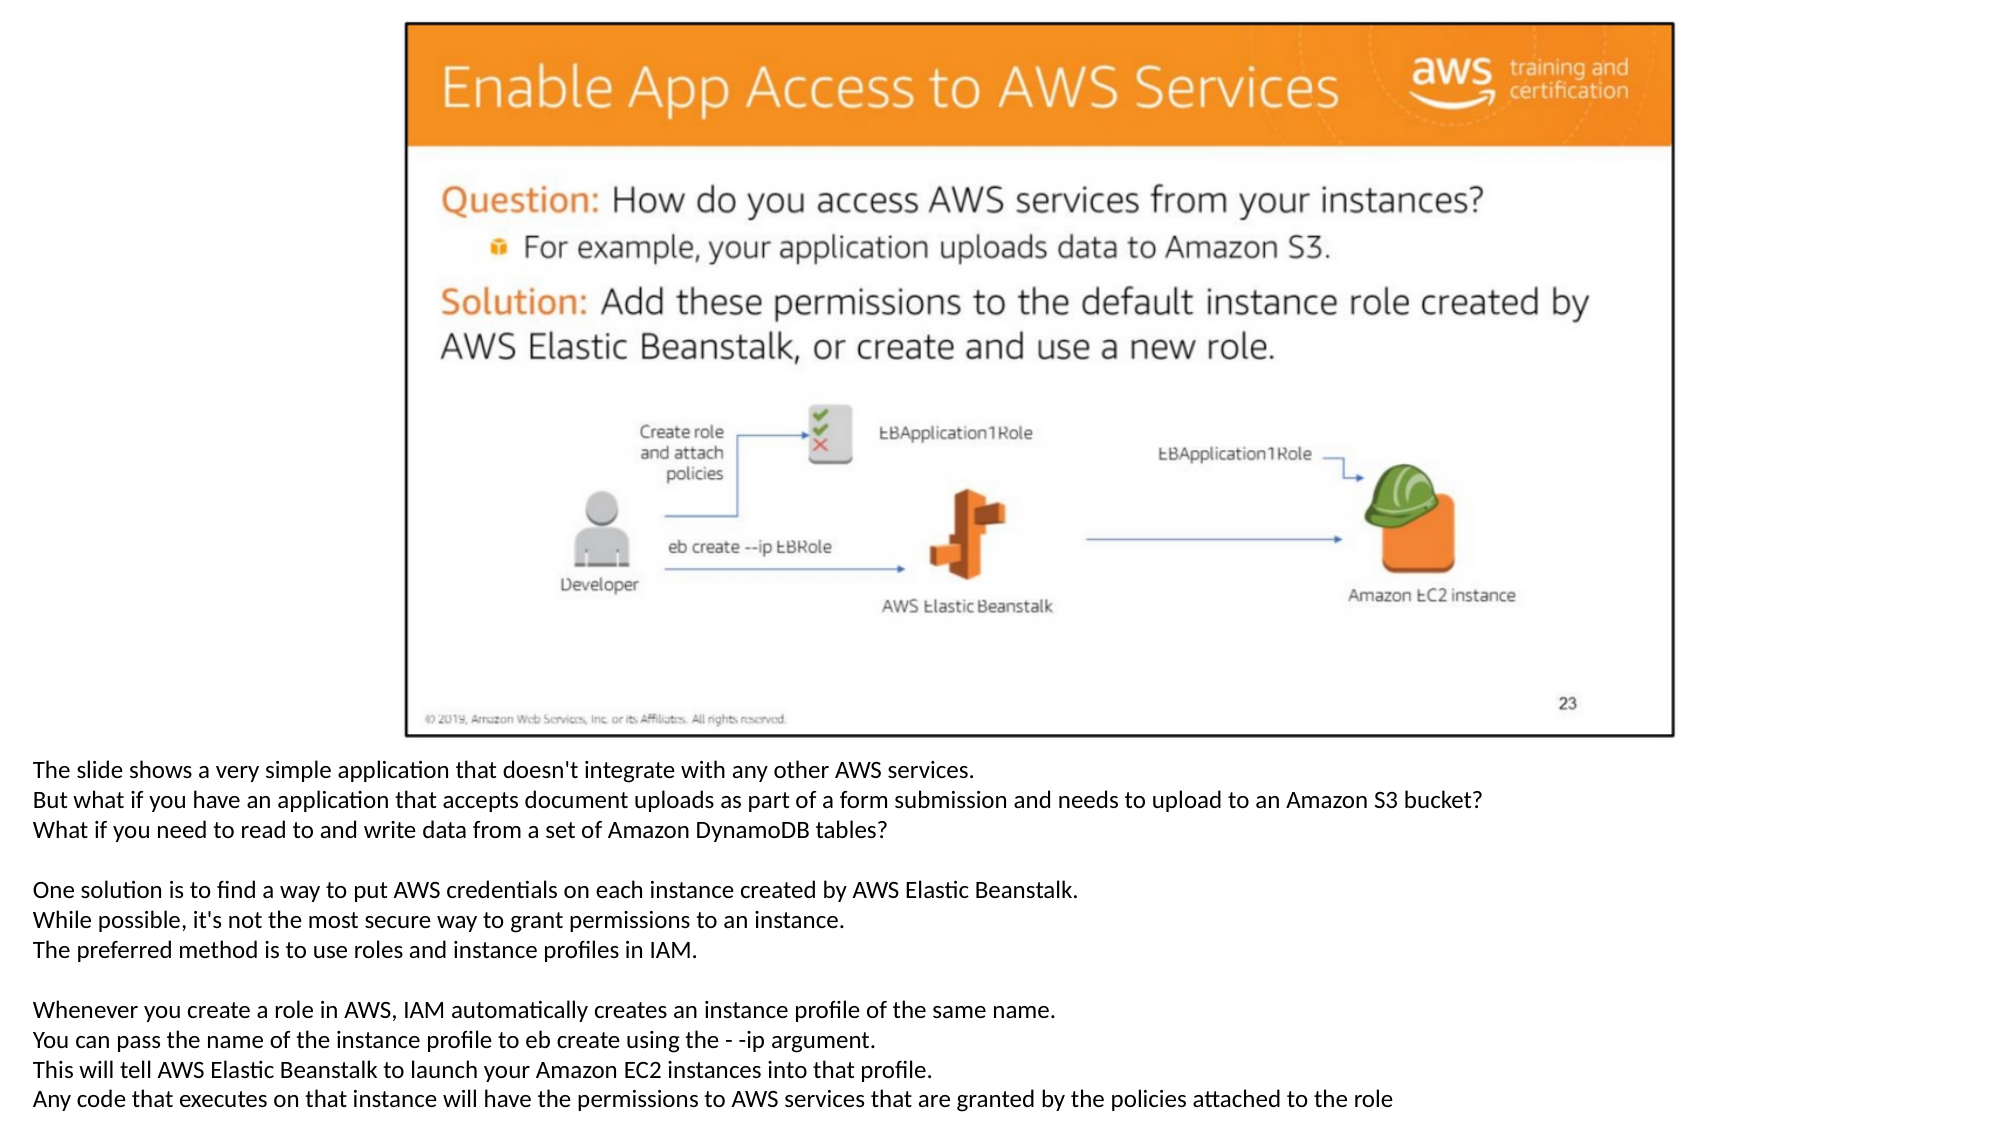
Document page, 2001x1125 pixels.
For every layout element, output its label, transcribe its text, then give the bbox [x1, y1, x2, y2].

text_box The slide shows a very simple application that doesn't integrate with any other AWS services. But what if you have an application that accepts document uploads as part of a form submission and needs to upload to an Amazon S3 bucket? What if you need to read to and write data from a set of Amazon DynamoDB tables? One solution is to find a way to put AWS credentials on each instance created by AWS Elastic Beanstalk. While possible, it's not the most secure way to grant permissions to an instance. The preferred method is to use roles and instance profiles in IAM. Whenever you create a role in AWS, IAM automatically creates an instance profile of the same name. You can pass the name of the instance profile to eb create using the - -ip argument. This will tell AWS Elastic Beanstalk to launch your Amazon EC2 instances into that profile. Any code that executes on that instance will have the permissions to AWS services that are granted by the policies attached to the role [18, 746, 1508, 1121]
picture [399, 15, 1690, 746]
